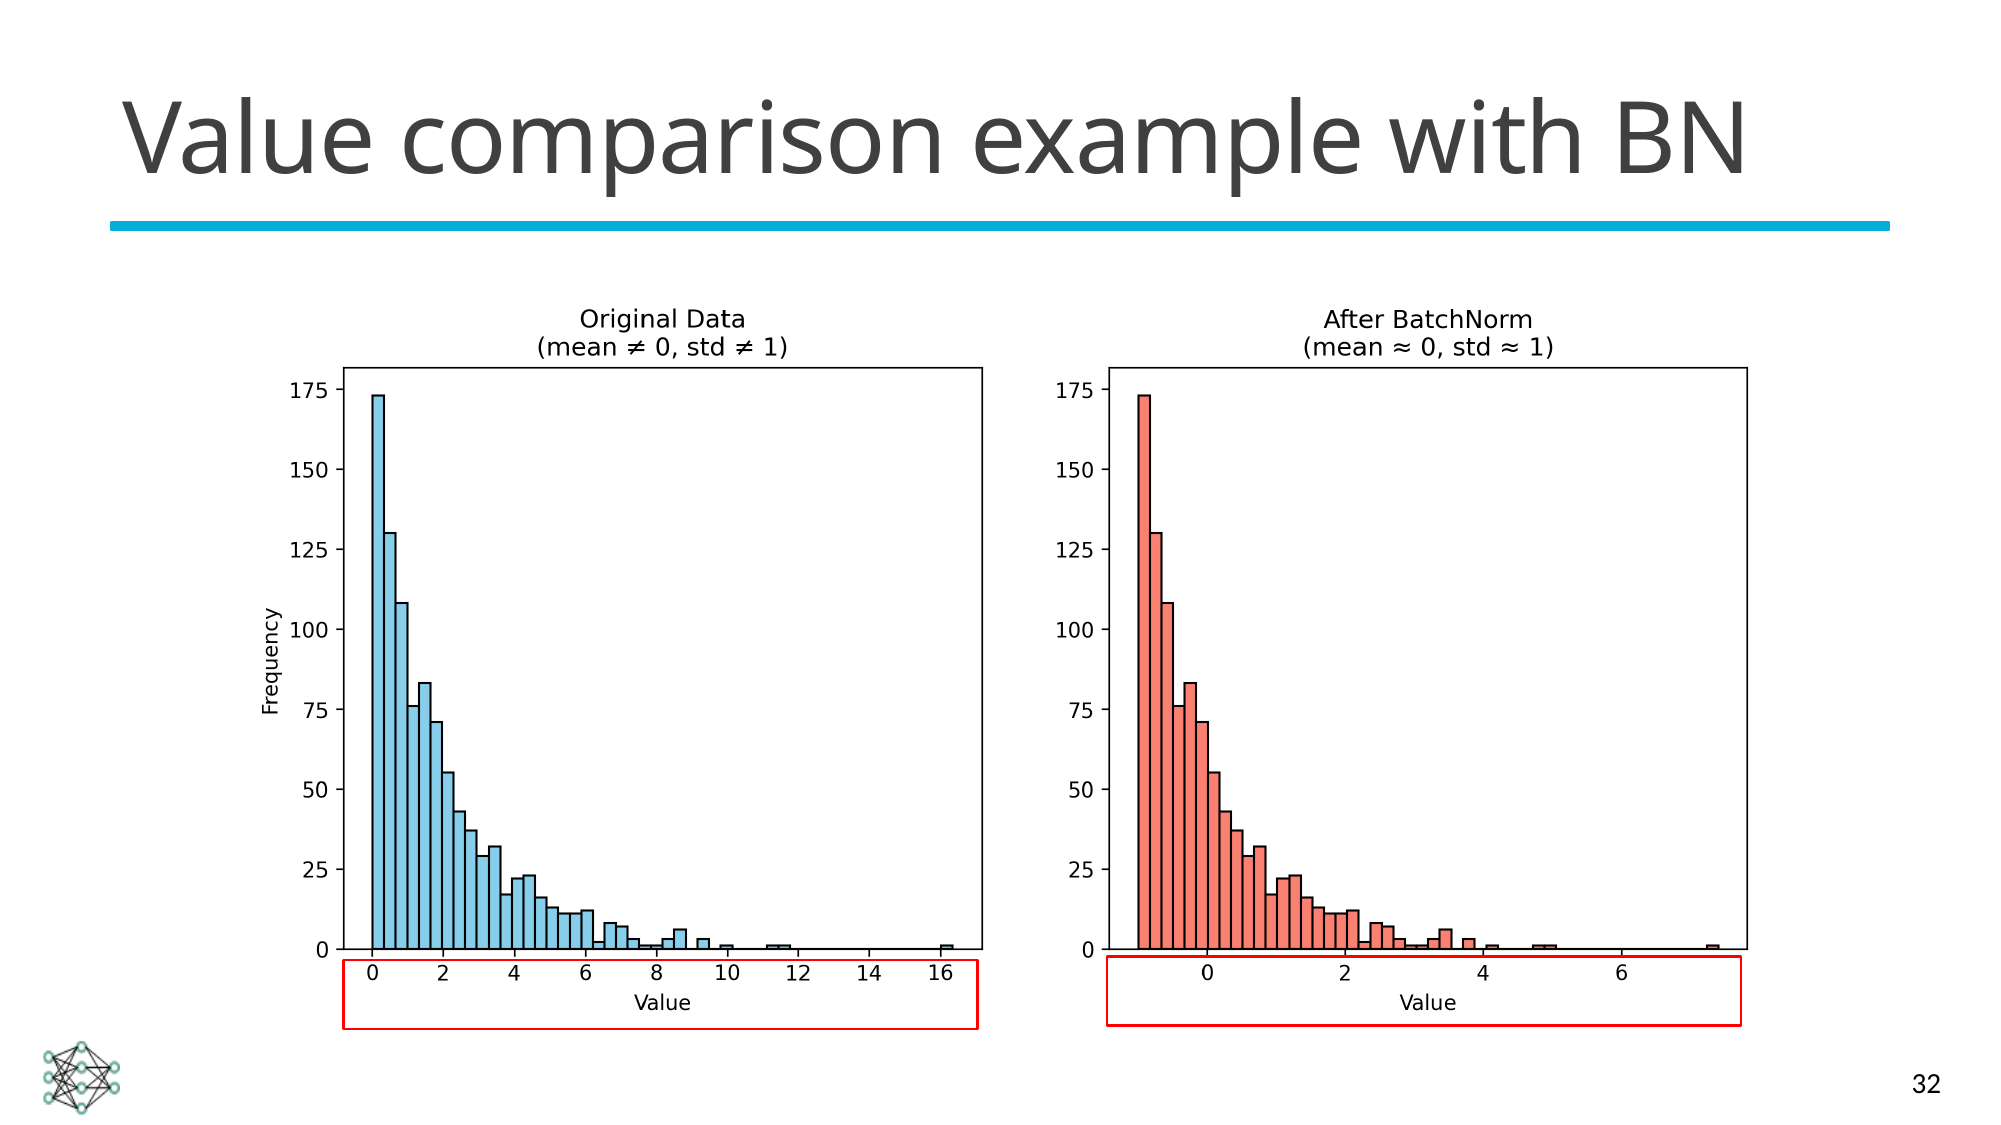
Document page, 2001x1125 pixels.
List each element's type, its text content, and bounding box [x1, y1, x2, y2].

slide_number 32 [1740, 1052, 1957, 1113]
picture [43, 1041, 120, 1116]
title Value comparison example with BN [107, 58, 1899, 228]
picture [243, 293, 1762, 1030]
